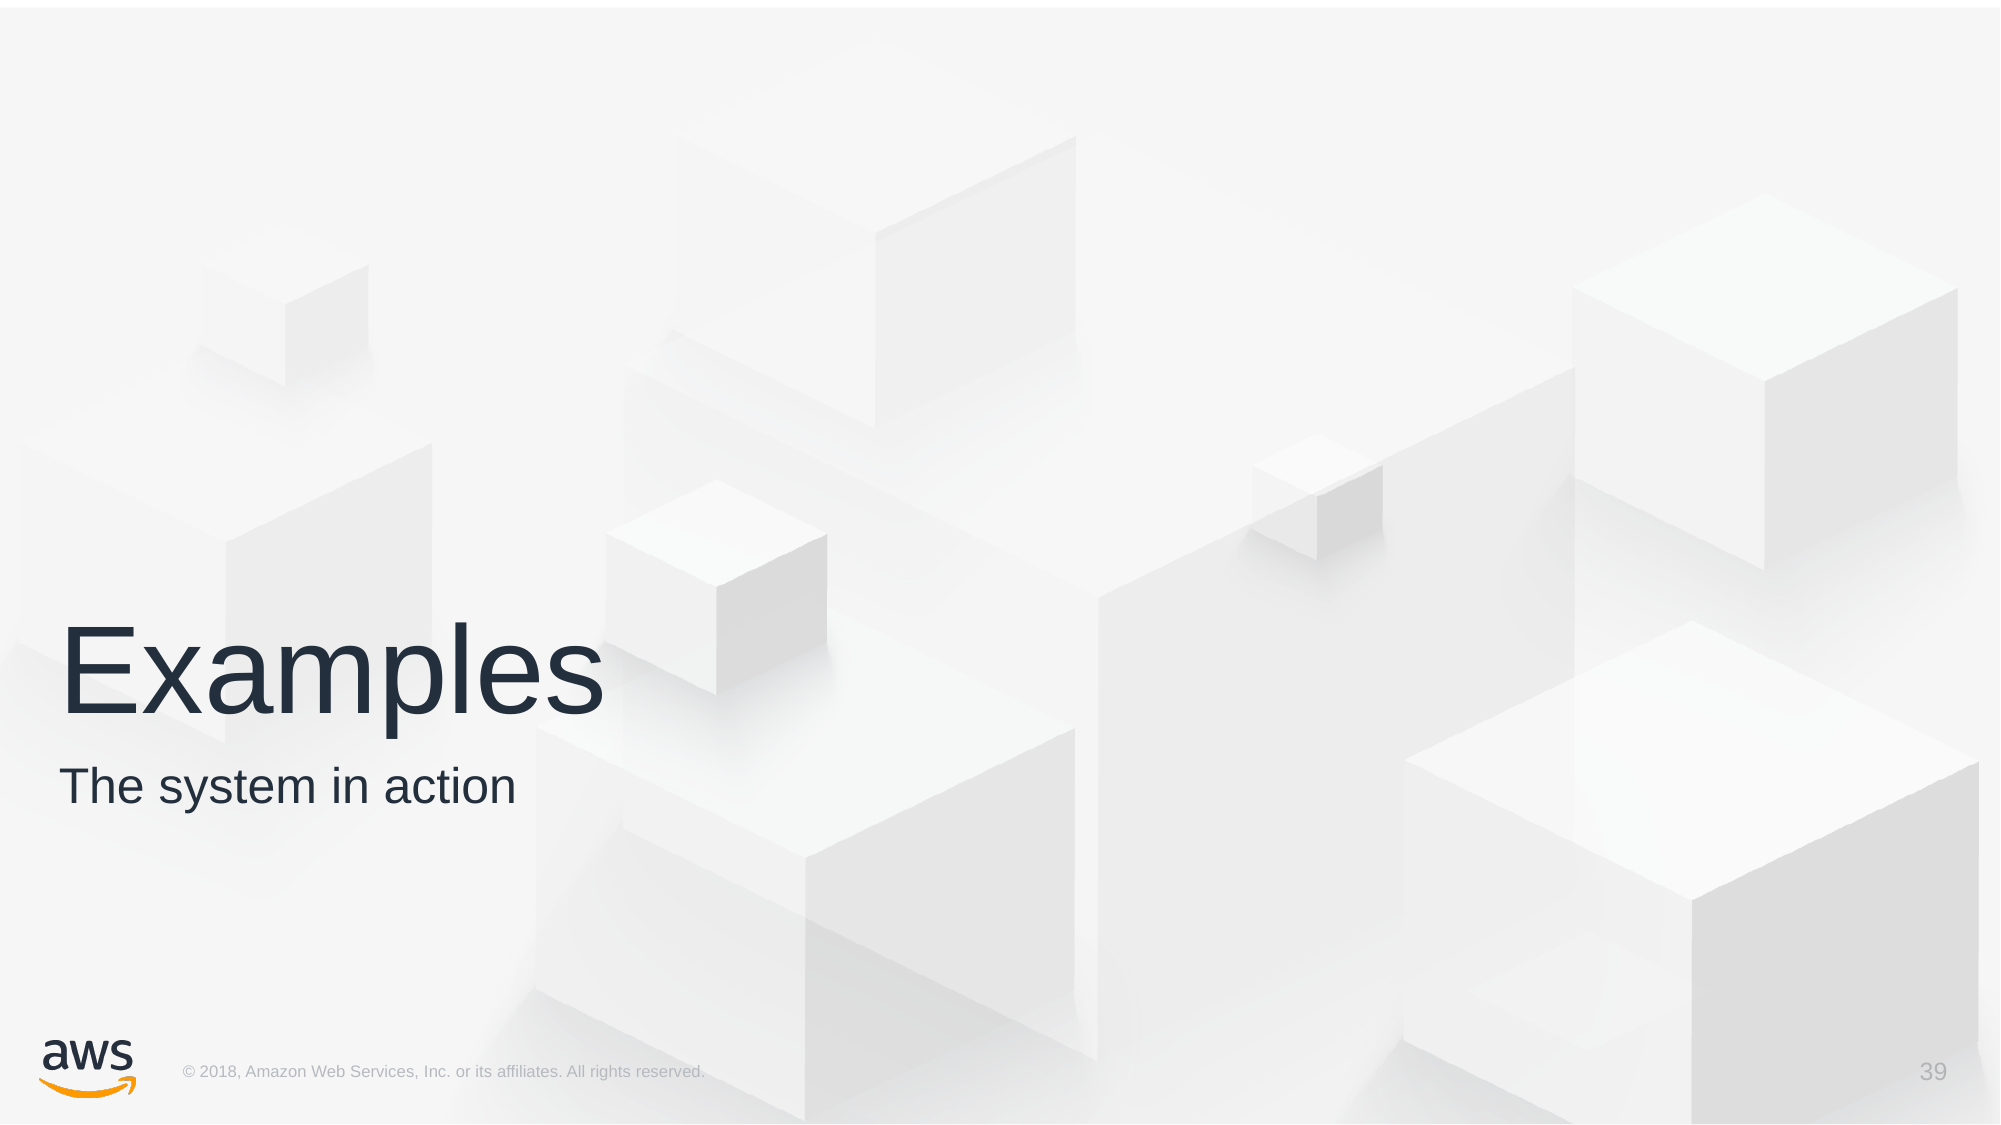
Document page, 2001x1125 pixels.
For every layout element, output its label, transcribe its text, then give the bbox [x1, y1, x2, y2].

title Examples [43, 280, 1769, 749]
text_box AWS Cost Management [0, 0, 2000, 1125]
picture [39, 1040, 136, 1098]
list The system in action [43, 752, 1769, 999]
slide_number 39 [1512, 1040, 1963, 1101]
